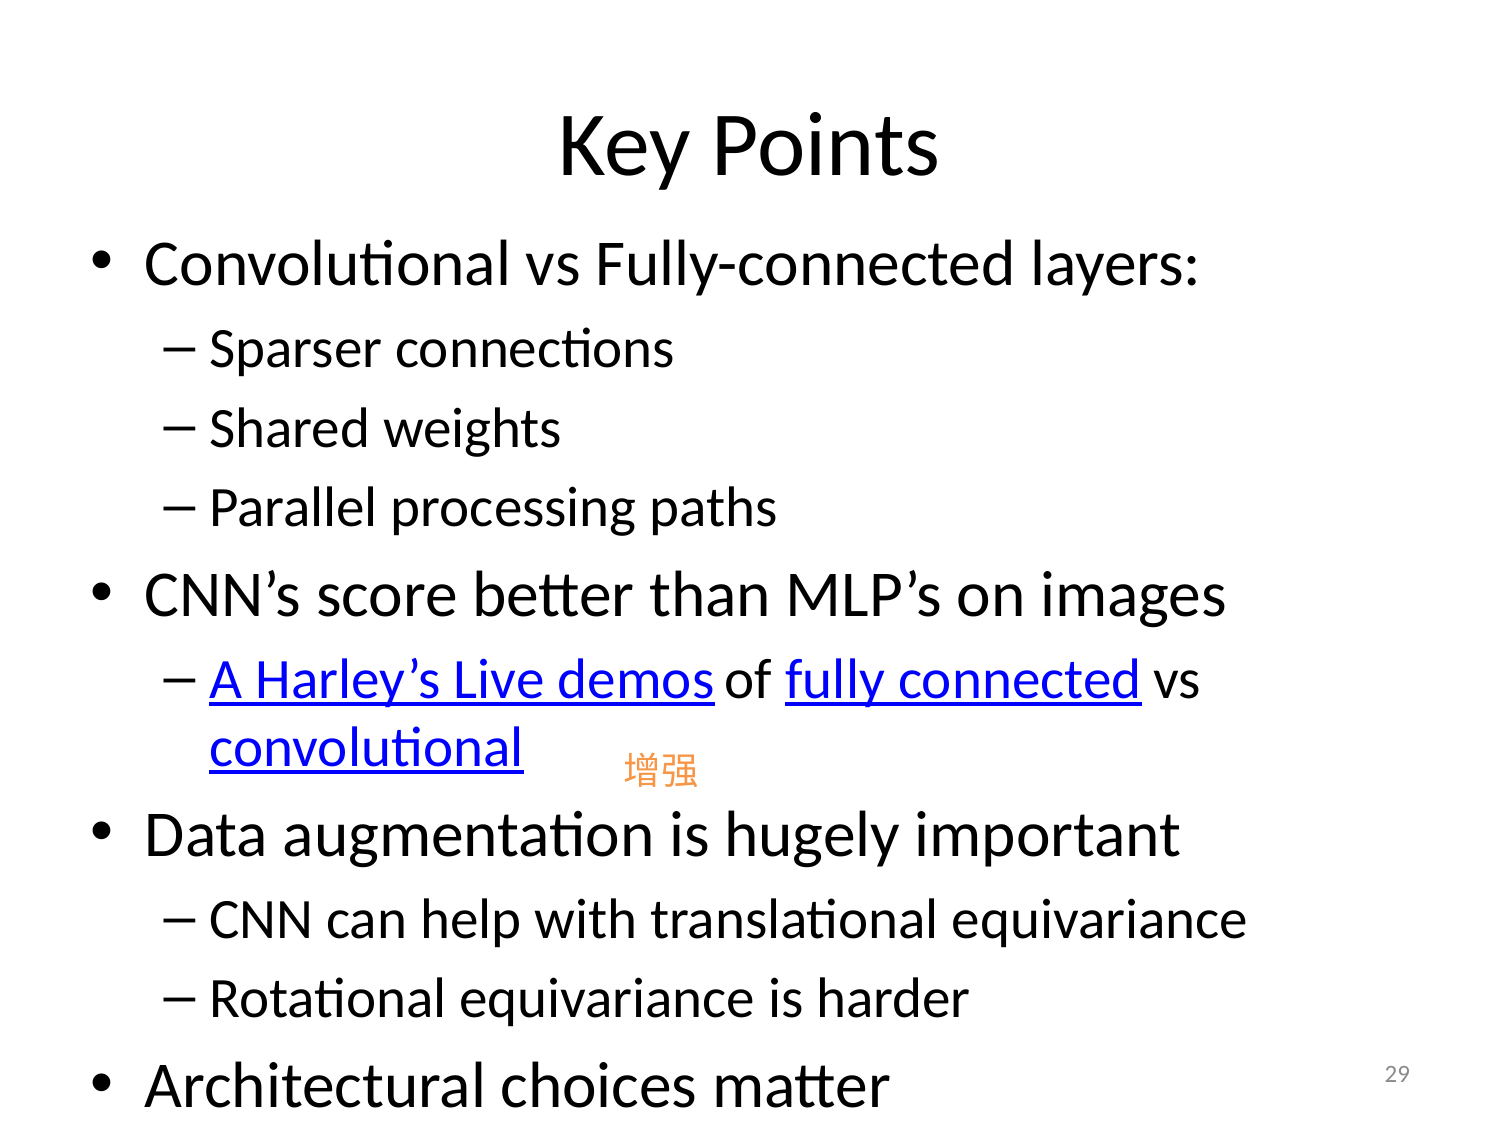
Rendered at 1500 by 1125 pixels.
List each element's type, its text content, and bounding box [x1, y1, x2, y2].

footer [512, 1042, 988, 1103]
slide_number 29 [1074, 1042, 1425, 1103]
text_box 增强 [608, 739, 714, 800]
title Key Points [75, 45, 1425, 212]
list Convolutional vs Fully-connected layers: Sparser connections Shared weights Parallel processing paths CNN’s score better than MLP’s on images A Harley’s Live demos of fully connected vs convolutional Data augmentation is hugely important CNN can help with translational equivariance Rotational equivariance is harder Architectural choices matter [75, 212, 1425, 1125]
